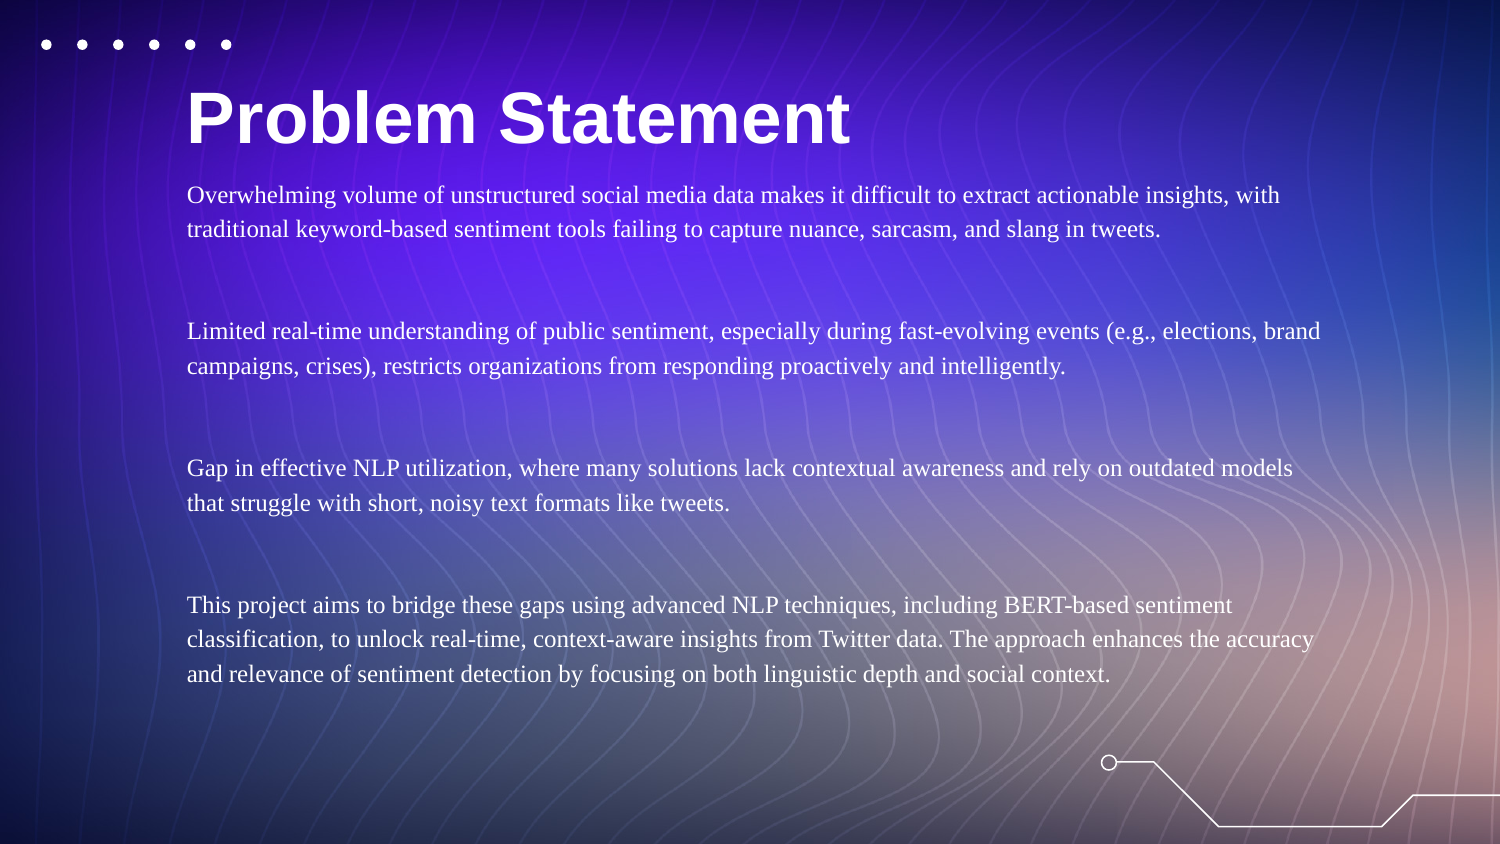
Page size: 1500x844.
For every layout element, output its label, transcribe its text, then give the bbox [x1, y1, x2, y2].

text_box Problem Statement [171, 55, 1328, 140]
text_box Overwhelming volume of unstructured social media data makes it difficult to extract actionable insights, with traditional keyword-based sentiment tools failing to capture nuance, sarcasm, and slang in tweets. Limited real-time understanding of public sentiment, especially during fast-evolving events (e.g., elections, brand campaigns, crises), restricts organizations from responding proactively and intelligently. Gap in effective NLP utilization, where many solutions lack contextual awareness and rely on outdated models that struggle with short, noisy text formats like tweets. This project aims to bridge these gaps using advanced NLP techniques, including BERT-based sentiment classification, to unlock real-time, context-aware insights from Twitter data. The approach enhances the accuracy and relevance of sentiment detection by focusing on both linguistic depth and social context. [171, 158, 1344, 750]
picture [0, 0, 1500, 844]
picture [1103, 757, 1115, 769]
